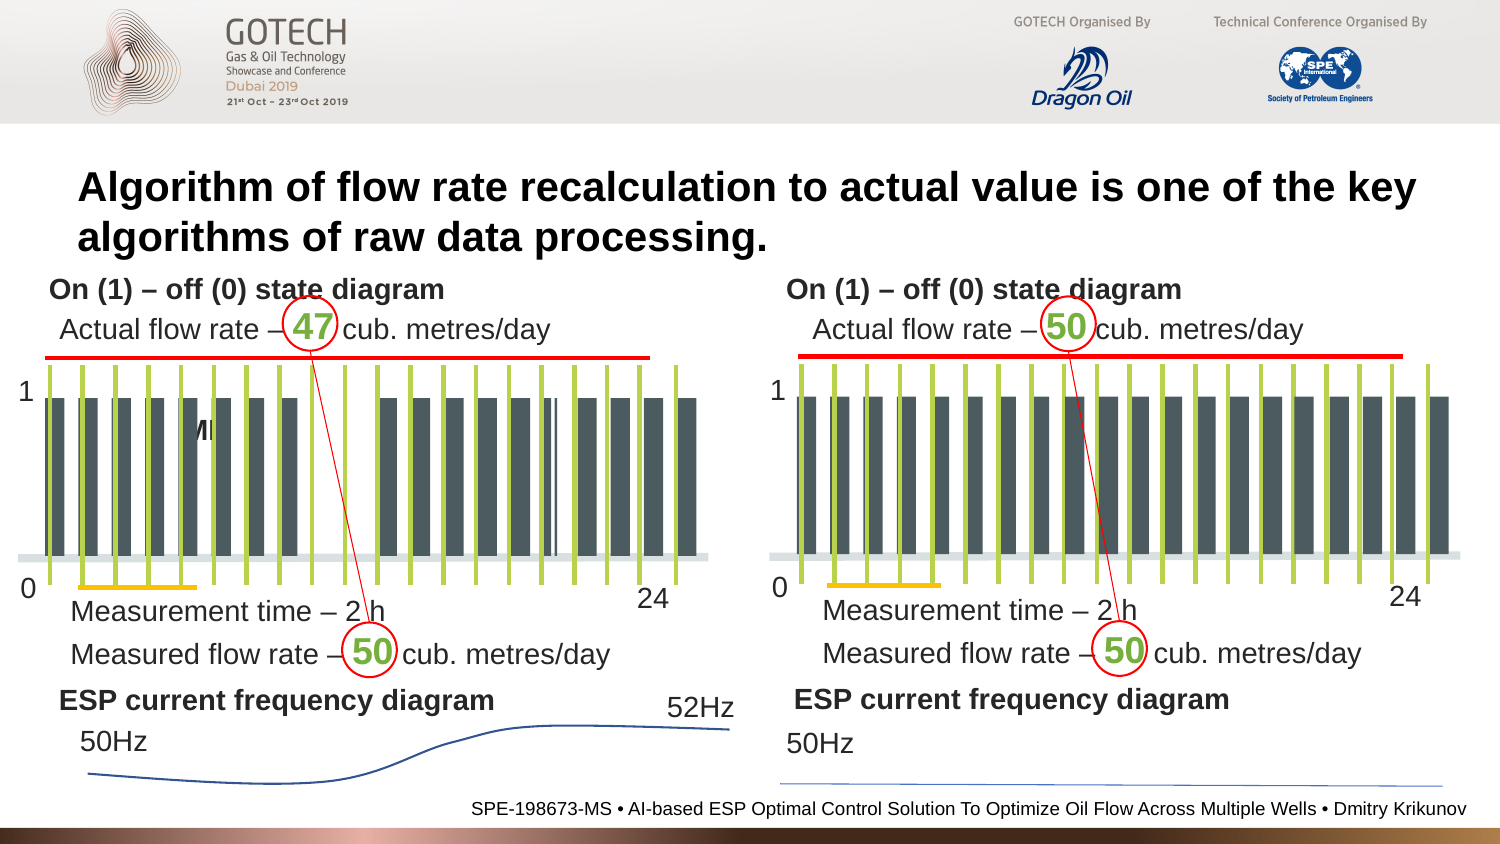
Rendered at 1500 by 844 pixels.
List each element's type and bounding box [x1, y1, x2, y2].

text_box [310, 350, 370, 623]
text_box [3, 365, 310, 623]
text_box [1120, 364, 1474, 621]
picture [0, 0, 1500, 844]
text_box [370, 365, 721, 623]
text_box [1068, 351, 1120, 622]
text_box [754, 364, 1068, 621]
text_box [779, 783, 1443, 787]
